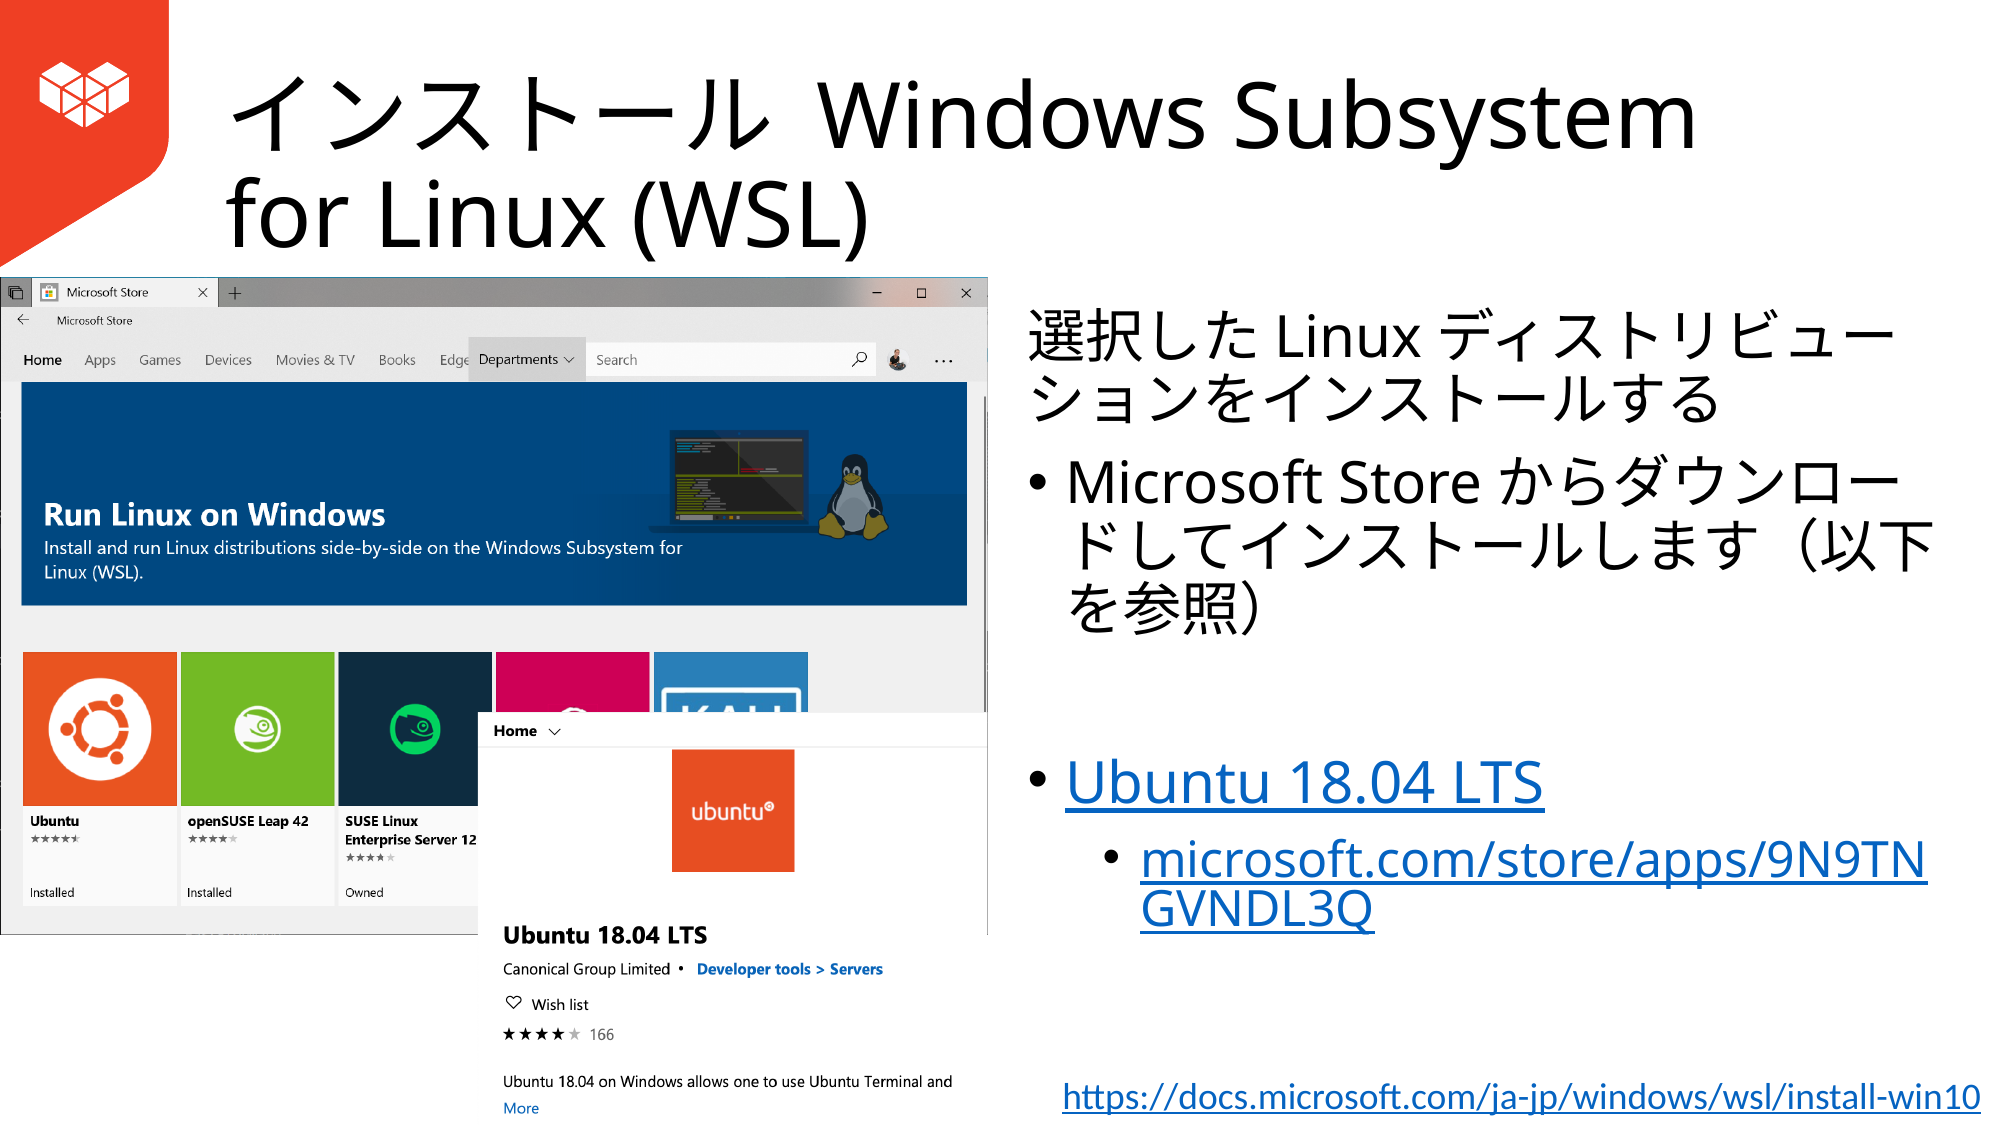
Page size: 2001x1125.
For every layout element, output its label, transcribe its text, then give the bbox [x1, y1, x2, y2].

picture [0, 277, 988, 935]
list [477, 712, 988, 1125]
title インストール Windows Subsystem for Linux (WSL) [210, 59, 1863, 278]
list 選択したLinuxディストリビューションをインストールする Microsoft Storeからダウンロードしてインストールします（以下を参照） Ubuntu 18.04 LTS microsoft.com/store/apps/9N9TNGVNDL3Q [1012, 299, 1972, 1014]
text_box https://docs.microsoft.com/ja-jp/windows/wsl/install-win10 [1047, 1064, 1997, 1125]
